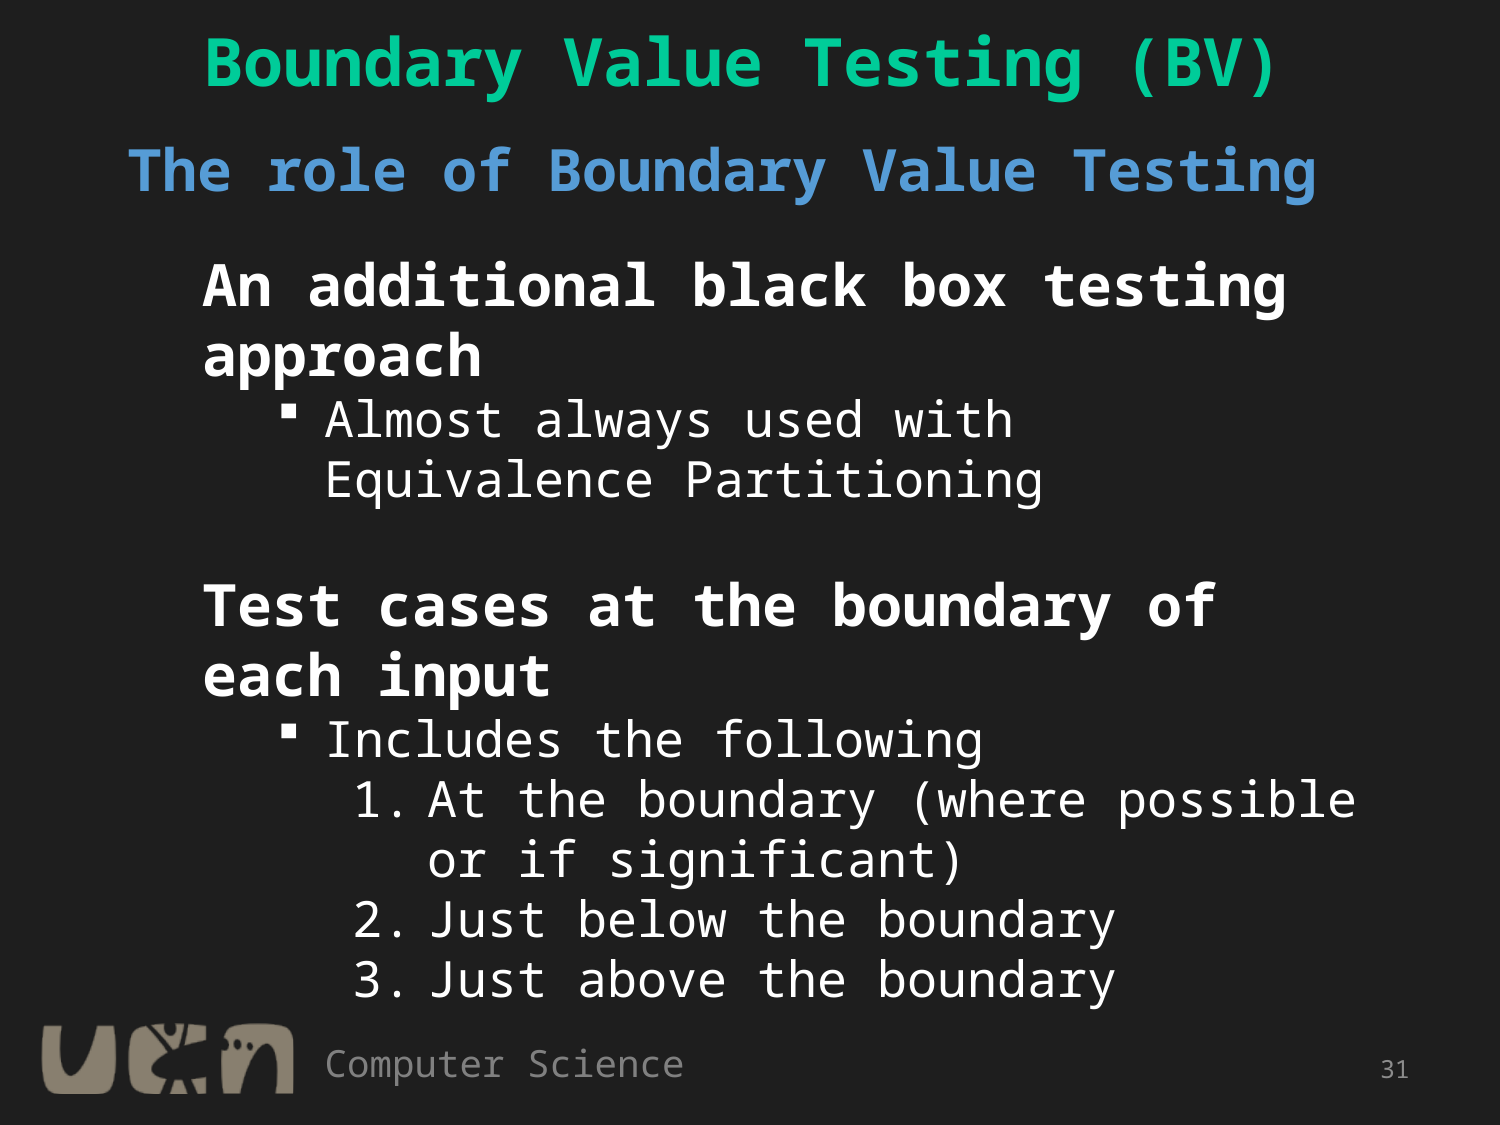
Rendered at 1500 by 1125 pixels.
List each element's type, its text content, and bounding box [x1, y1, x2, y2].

text_box The role of Boundary Value Testing An additional black box testing approach Almost always used with Equivalence Partitioning Test cases at the boundary of each input Includes the following At the boundary (where possible or if significant) Just below the boundary Just above the boundary [112, 125, 1388, 951]
slide_number 31 [1210, 1035, 1425, 1106]
text_box Boundary Value Testing (BV) [0, 12, 1488, 125]
